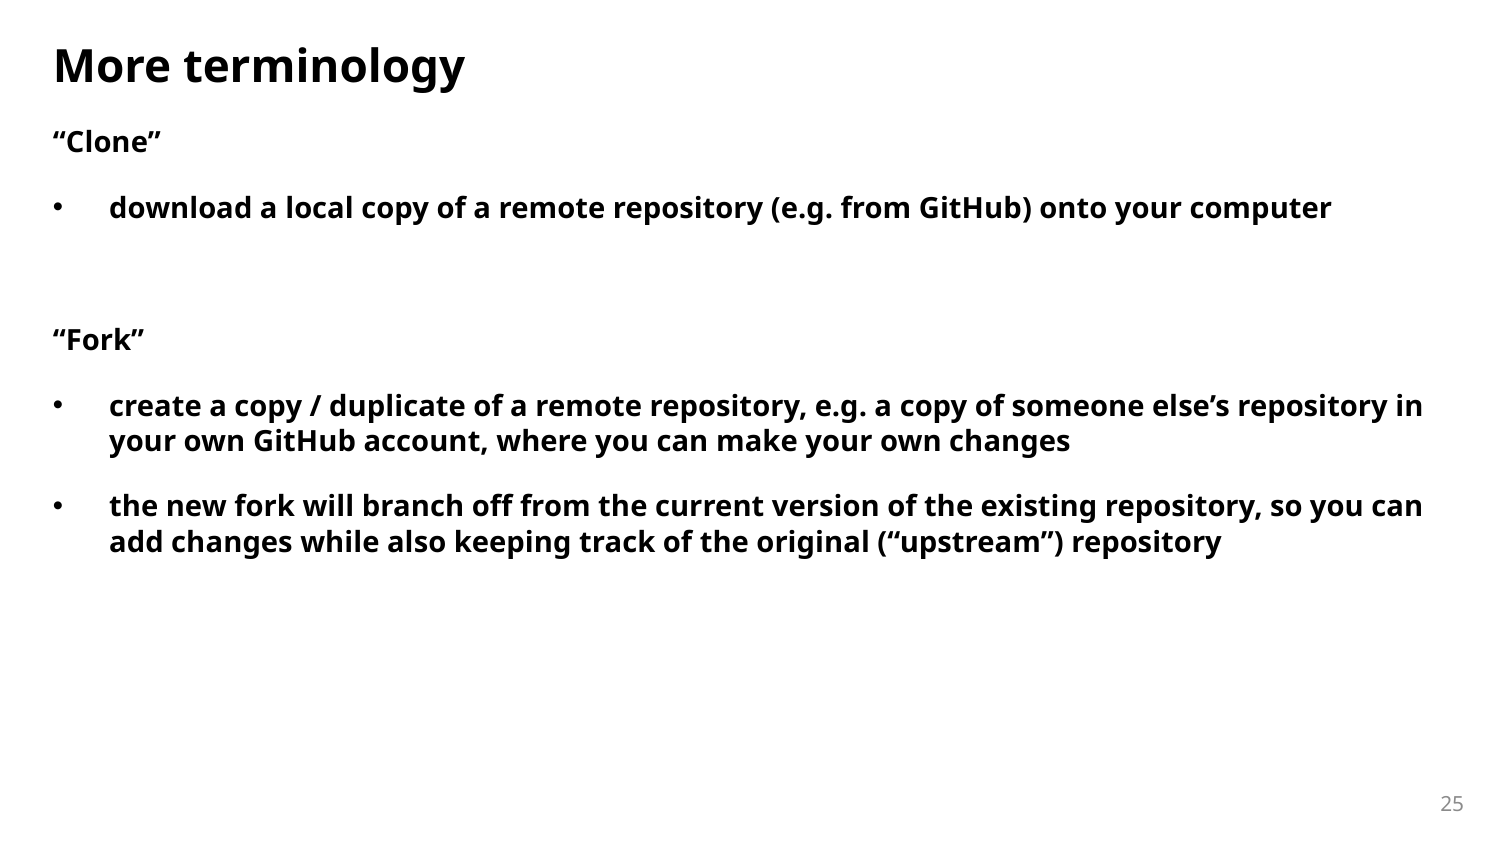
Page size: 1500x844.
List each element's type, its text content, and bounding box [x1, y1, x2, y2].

slide_number 25 [1128, 782, 1479, 827]
title More terminology [37, 27, 1463, 100]
list “Clone” download a local copy of a remote repository (e.g. from GitHub) onto your computer “Fork” create a copy / duplicate of a remote repository, e.g. a copy of someone else’s repository in your own GitHub account, where you can make your own changes the new fork will branch off from the current version of the existing repository, so you can add changes while also keeping track of the original (“upstream”) repository [37, 115, 1463, 816]
